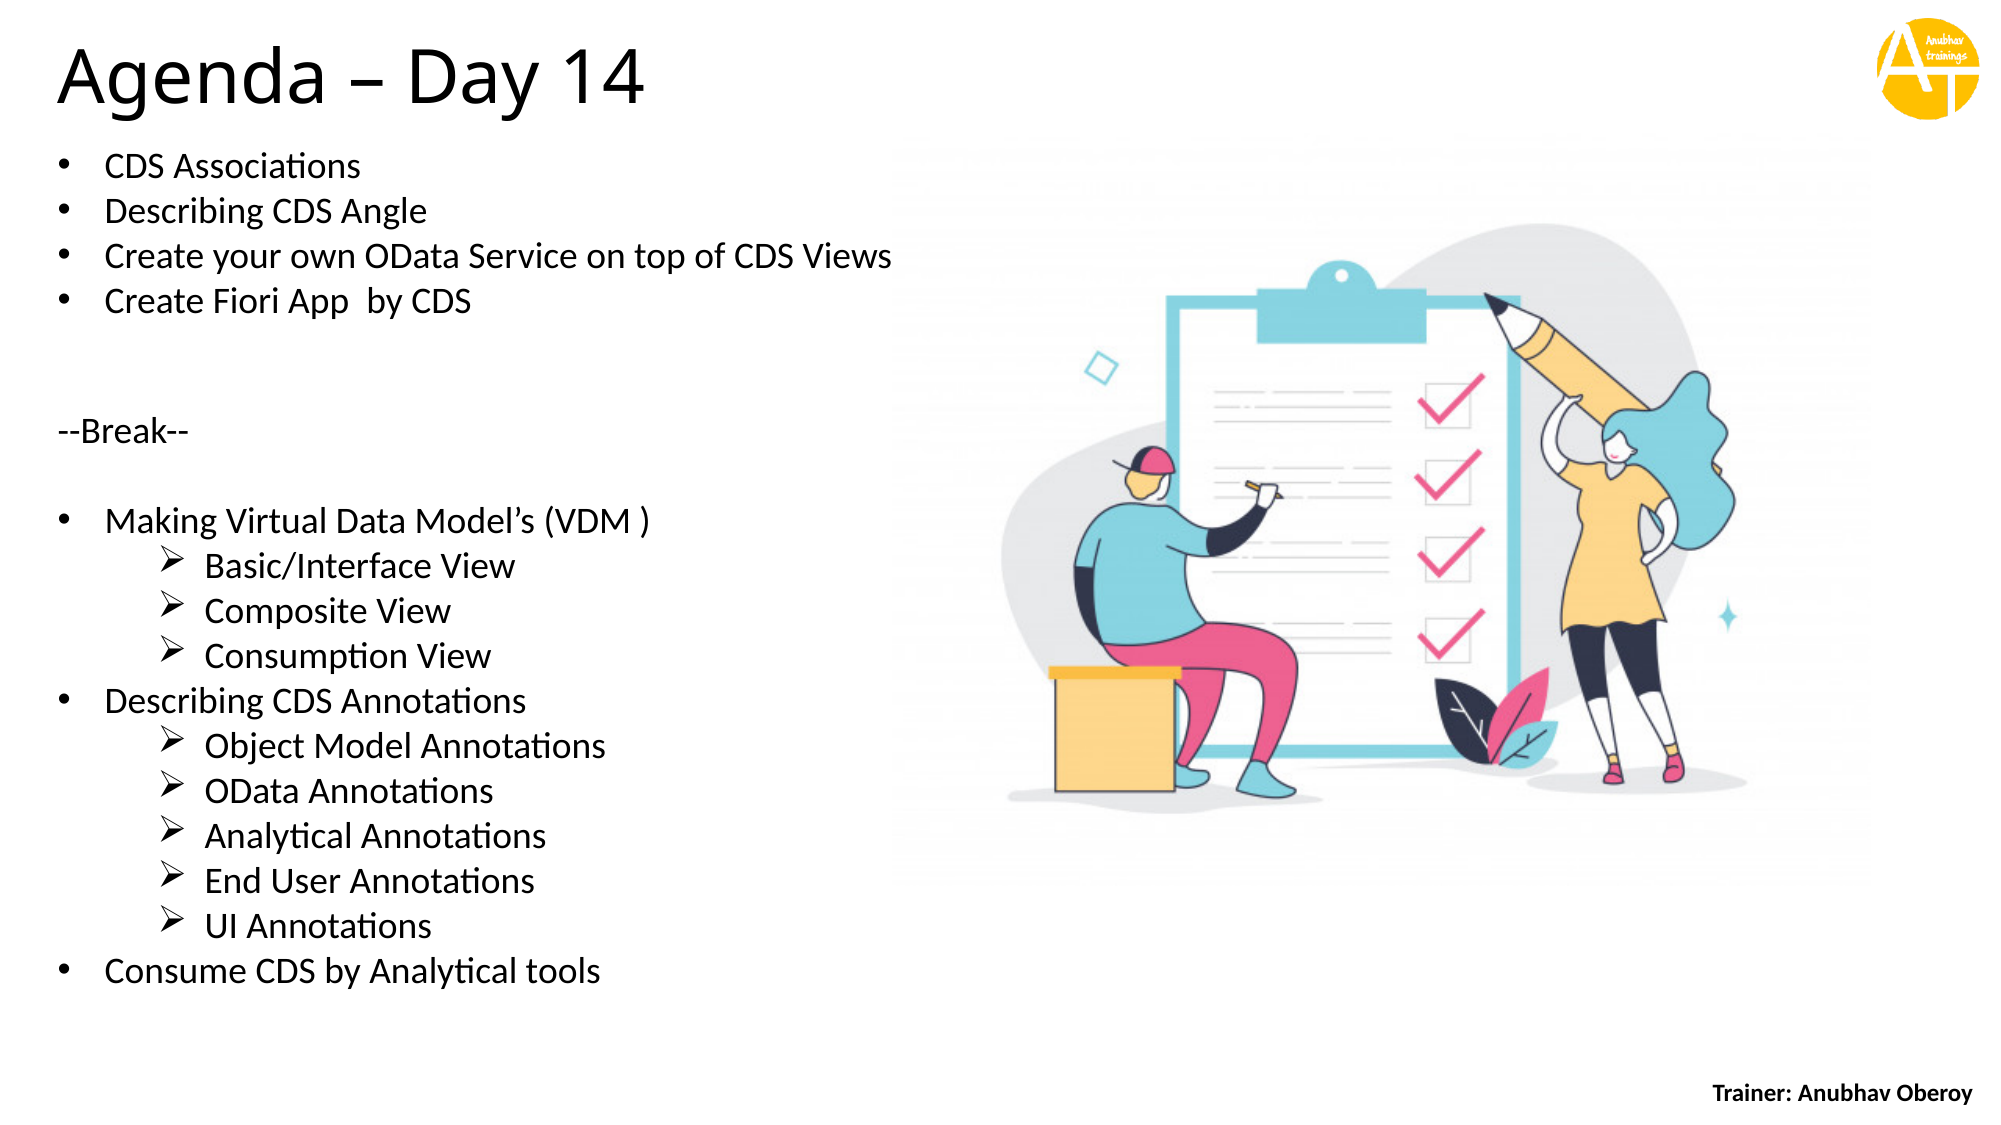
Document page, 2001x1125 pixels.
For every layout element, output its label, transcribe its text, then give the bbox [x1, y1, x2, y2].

picture [1866, 11, 1985, 128]
text_box Agenda – Day 14 [42, 30, 1896, 133]
picture [892, 133, 1872, 886]
footer Trainer: Anubhav Oberoy [1660, 1074, 2000, 1108]
text_box CDS Associations Describing CDS Angle Create your own OData Service on top of CDS Views Create Fiori App by CDS --Break-- Making Virtual Data Model’s (VDM ) Basic/Interface View Composite View Consumption View Describing CDS Annotations Object Model Annotations OData Annotations Analytical Annotations End User Annotations UI Annotations Consume CDS by Analytical tools [42, 133, 1962, 999]
